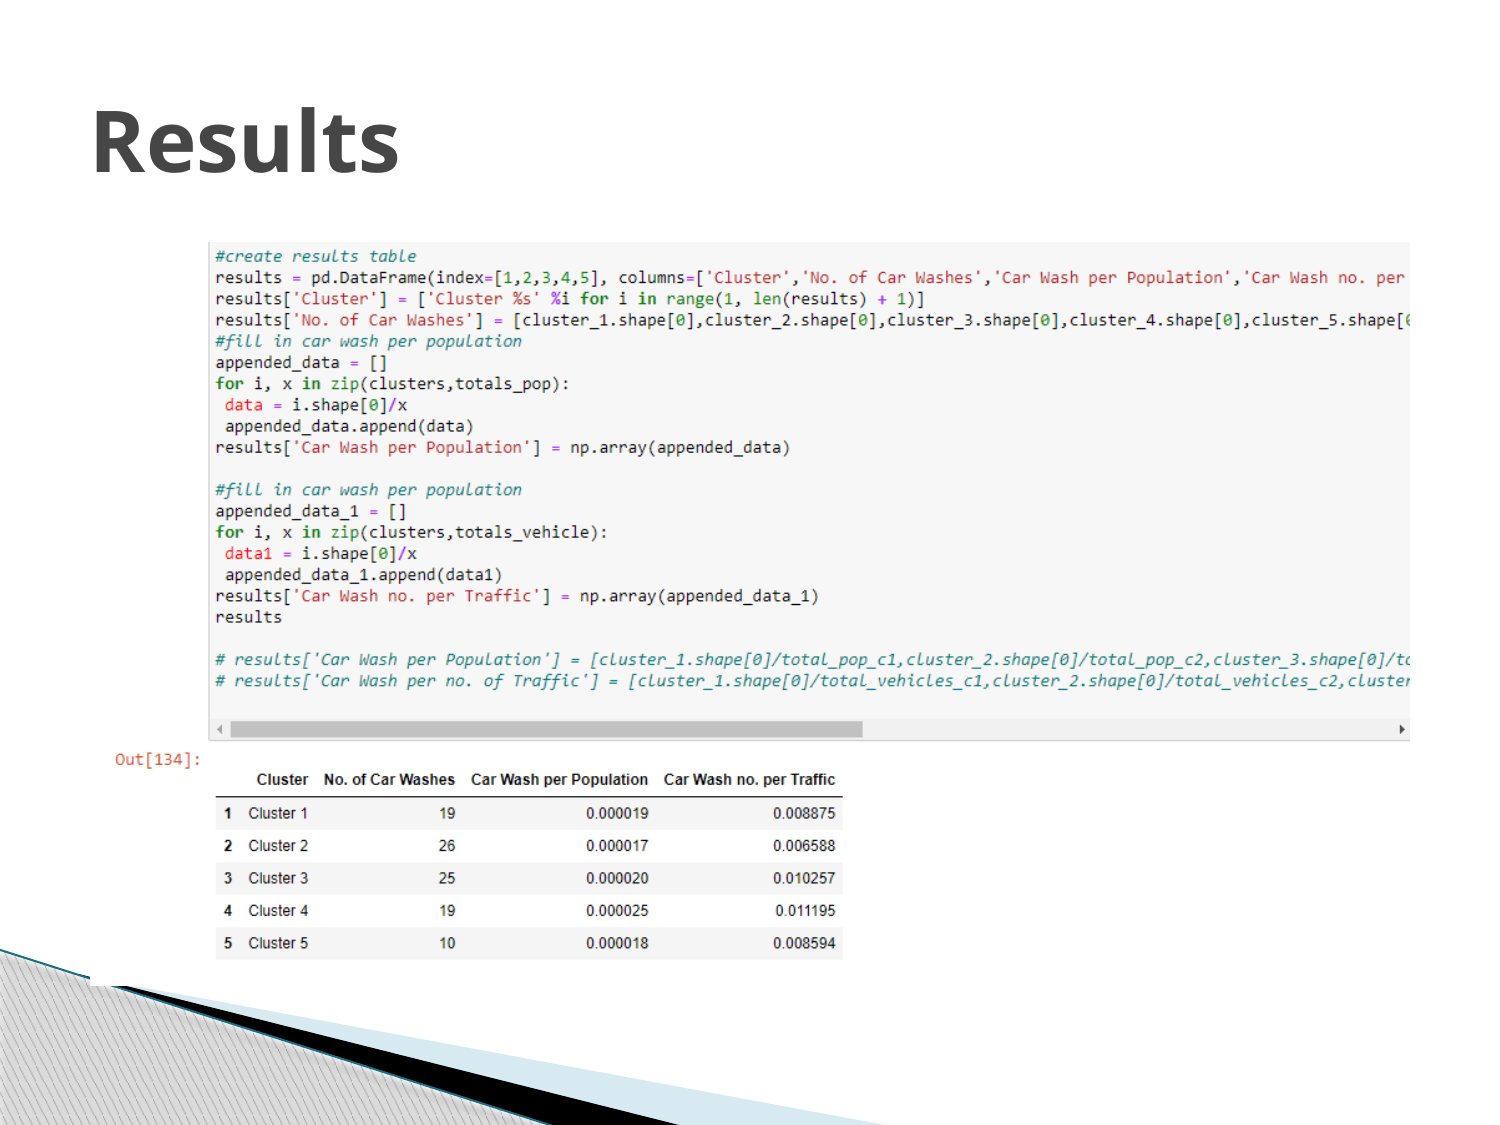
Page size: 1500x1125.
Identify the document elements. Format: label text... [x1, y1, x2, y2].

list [90, 242, 1410, 986]
title Results [75, 45, 1425, 233]
